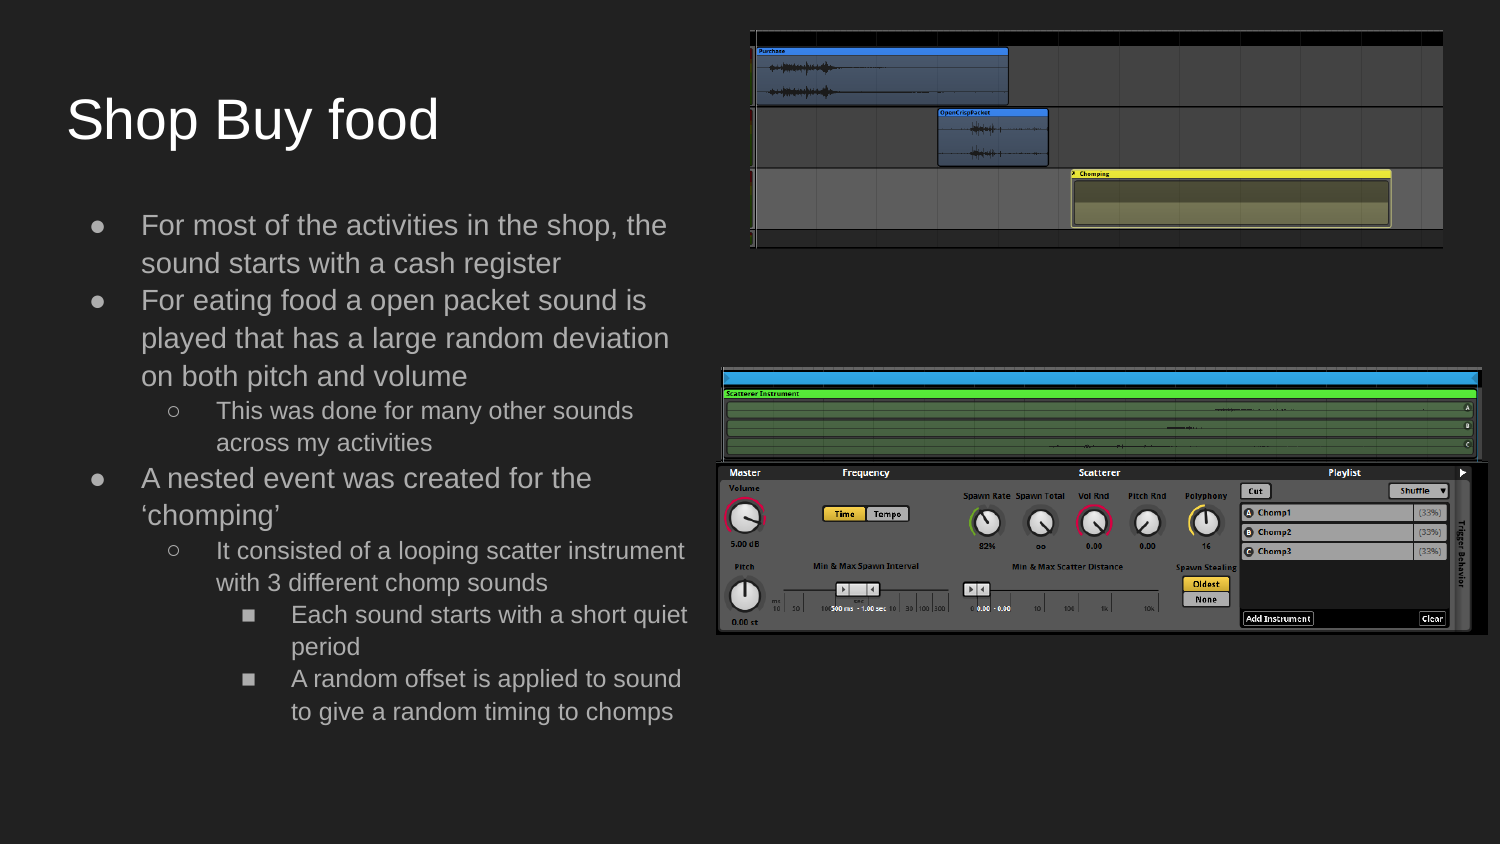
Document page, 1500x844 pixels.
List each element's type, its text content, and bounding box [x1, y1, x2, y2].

picture [716, 367, 1488, 635]
picture [749, 29, 1444, 249]
list For most of the activities in the shop, the sound starts with a cash register For eating food a open packet sound is played that has a large random deviation on both pitch and volume This was done for many other sounds across my activities A nested event was created for the ‘chomping’ It consisted of a looping scatter instrument with 3 different chomp sounds Each sound starts with a short quiet period A random offset is applied to sound to give a random timing to chomps [51, 189, 708, 750]
title Shop Buy food [51, 72, 744, 167]
